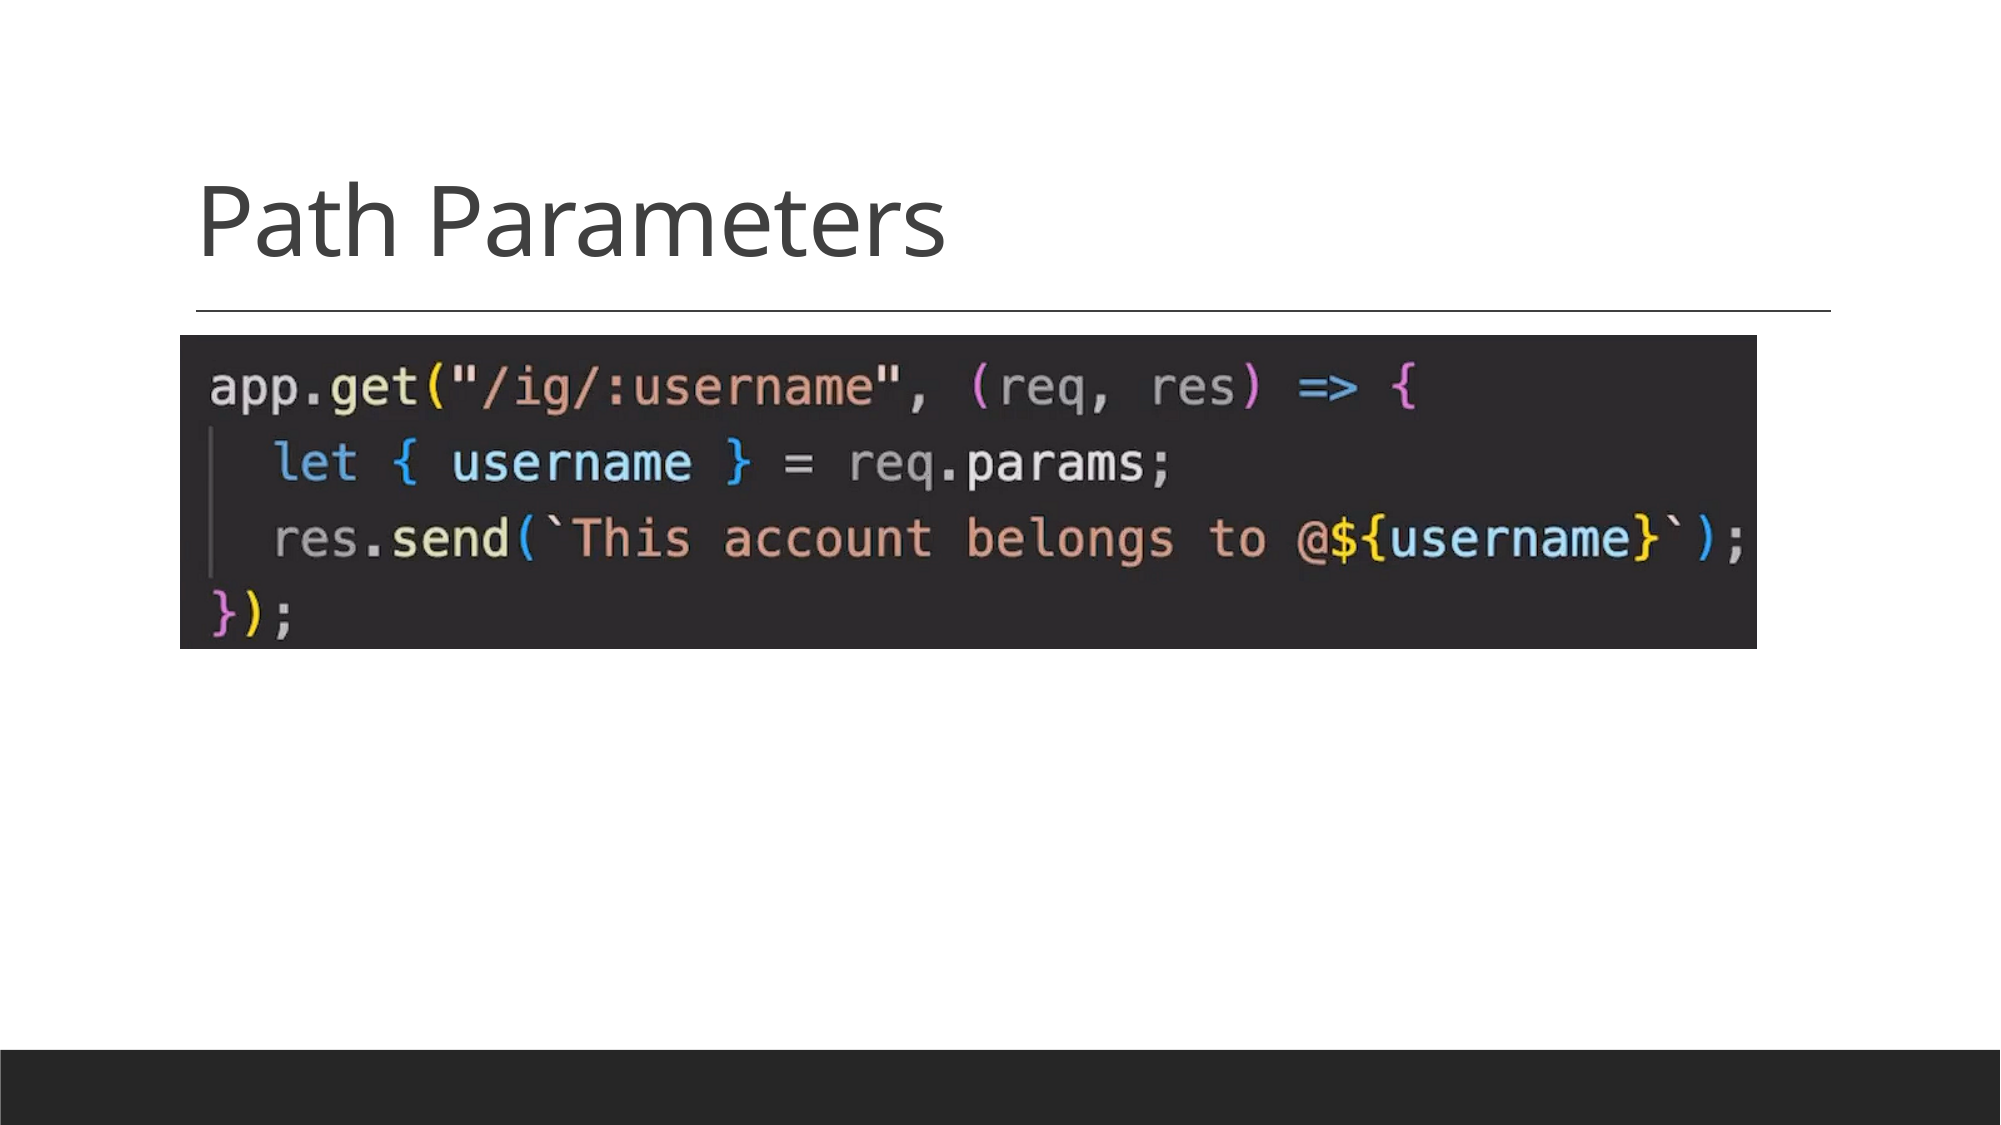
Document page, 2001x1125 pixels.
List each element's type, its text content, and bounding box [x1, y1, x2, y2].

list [179, 335, 1757, 649]
title Path Parameters [180, 47, 1830, 285]
